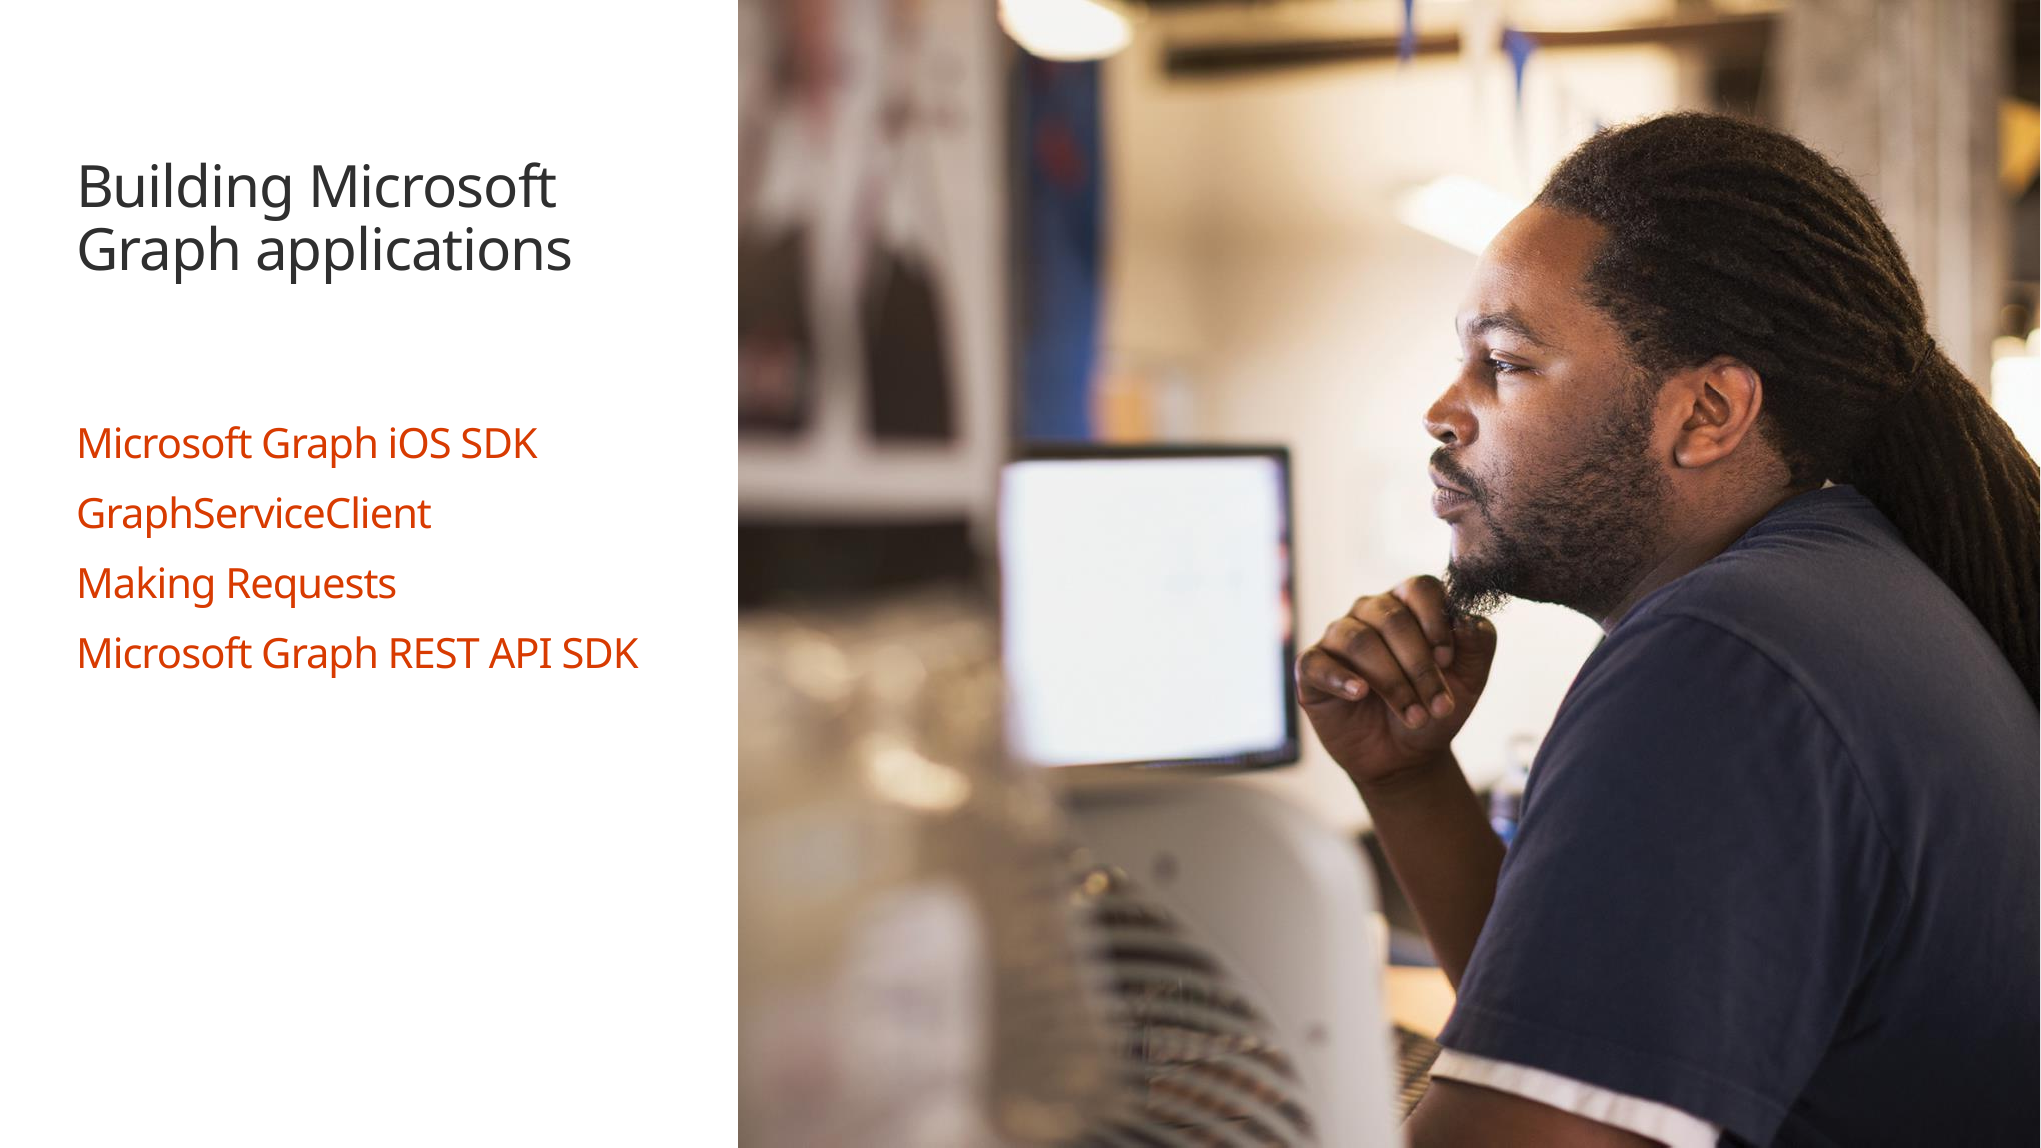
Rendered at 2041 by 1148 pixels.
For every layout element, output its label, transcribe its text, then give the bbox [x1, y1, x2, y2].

title Building Microsoft Graph applications [76, 157, 687, 309]
picture [738, 0, 2041, 1148]
list Microsoft Graph iOS SDK GraphServiceClient Making Requests Microsoft Graph REST API SDK [76, 422, 719, 1056]
